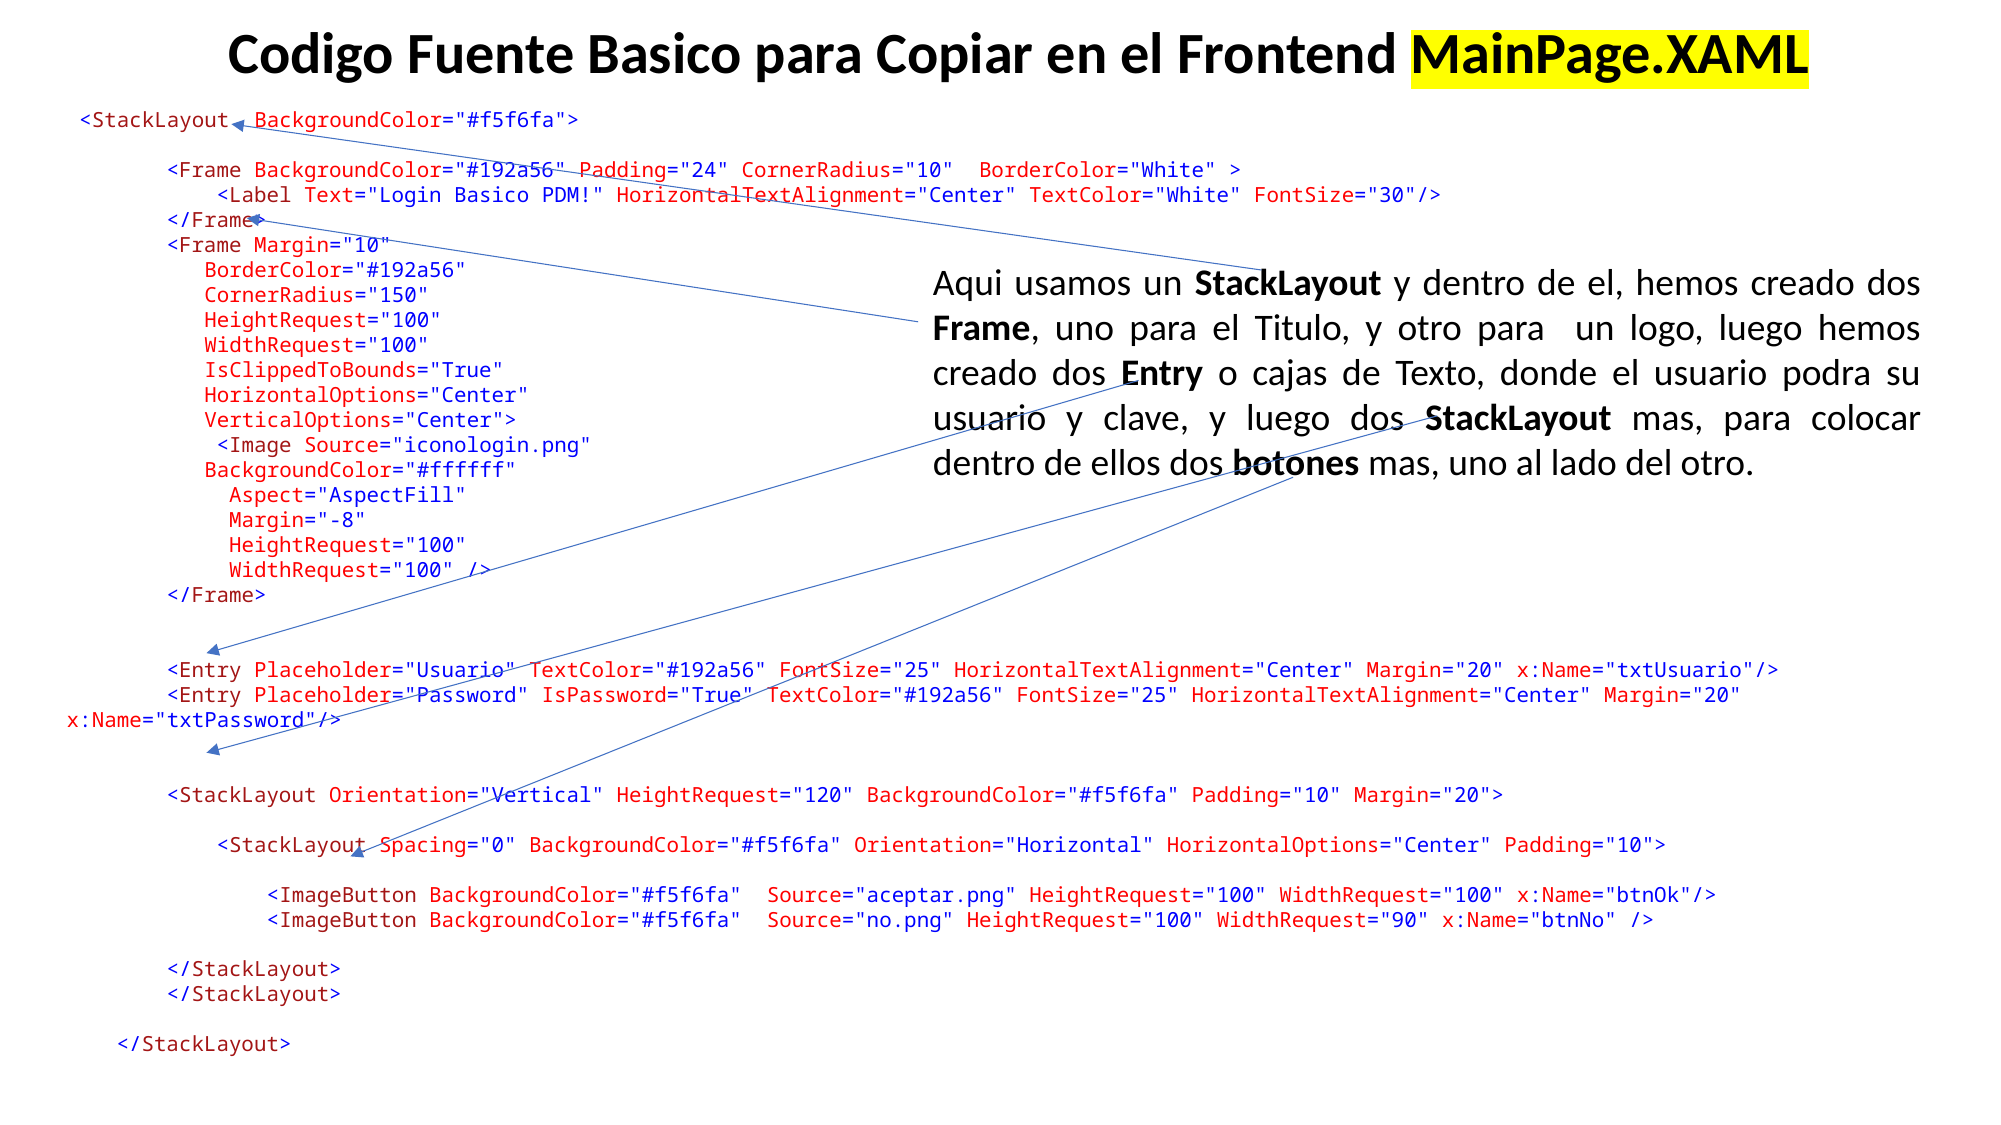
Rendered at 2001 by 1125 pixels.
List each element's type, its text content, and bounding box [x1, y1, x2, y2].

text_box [350, 477, 1294, 857]
text_box Aqui usamos un StackLayout y dentro de el, hemos creado dos Frame, uno para el Titulo, y otro para un logo, luego hemos creado dos Entry o cajas de Texto, donde el usuario podra su usuario y clave, y luego dos StackLayout mas, para colocar dentro de ellos dos botones mas, uno al lado del otro. [918, 250, 1937, 491]
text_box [206, 380, 1139, 415]
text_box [246, 218, 919, 322]
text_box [206, 415, 1438, 753]
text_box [231, 124, 1262, 270]
text_box Codigo Fuente Basico para Copiar en el Frontend MainPage.XAML [178, 8, 1859, 93]
text_box <StackLayout BackgroundColor="#f5f6fa"> <Frame BackgroundColor="#192a56" Padding="24" CornerRadius="10" BorderColor="White" > <Label Text="Login Basico PDM!" HorizontalTextAlignment="Center" TextColor="White" FontSize="30"/> </Frame> <Frame Margin="10" BorderColor="#192a56" CornerRadius="150" HeightRequest="100" WidthRequest="100" IsClippedToBounds="True" HorizontalOptions="Center" VerticalOptions="Center"> <Image Source="iconologin.png" BackgroundColor="#ffffff" Aspect="AspectFill" Margin="-8" HeightRequest="100" WidthRequest="100" /> </Frame> <Entry Placeholder="Usuario" TextColor="#192a56" FontSize="25" HorizontalTextAlignment="Center" Margin="20" x:Name="txtUsuario"/> <Entry Placeholder="Password" IsPassword="True" TextColor="#192a56" FontSize="25" HorizontalTextAlignment="Center" Margin="20" x:Name="txtPassword"/> <StackLayout Orientation="Vertical" HeightRequest="120" BackgroundColor="#f5f6fa" Padding="10" Margin="20"> <StackLayout Spacing="0" BackgroundColor="#f5f6fa" Orientation="Horizontal" HorizontalOptions="Center" Padding="10"> <ImageButton BackgroundColor="#f5f6fa" Source="aceptar.png" HeightRequest="100" WidthRequest="100" x:Name="btnOk"/> <ImageButton BackgroundColor="#f5f6fa" Source="no.png" HeightRequest="100" WidthRequest="90" x:Name="btnNo" /> </StackLayout> </StackLayout> </StackLayout> [51, 99, 1912, 1064]
